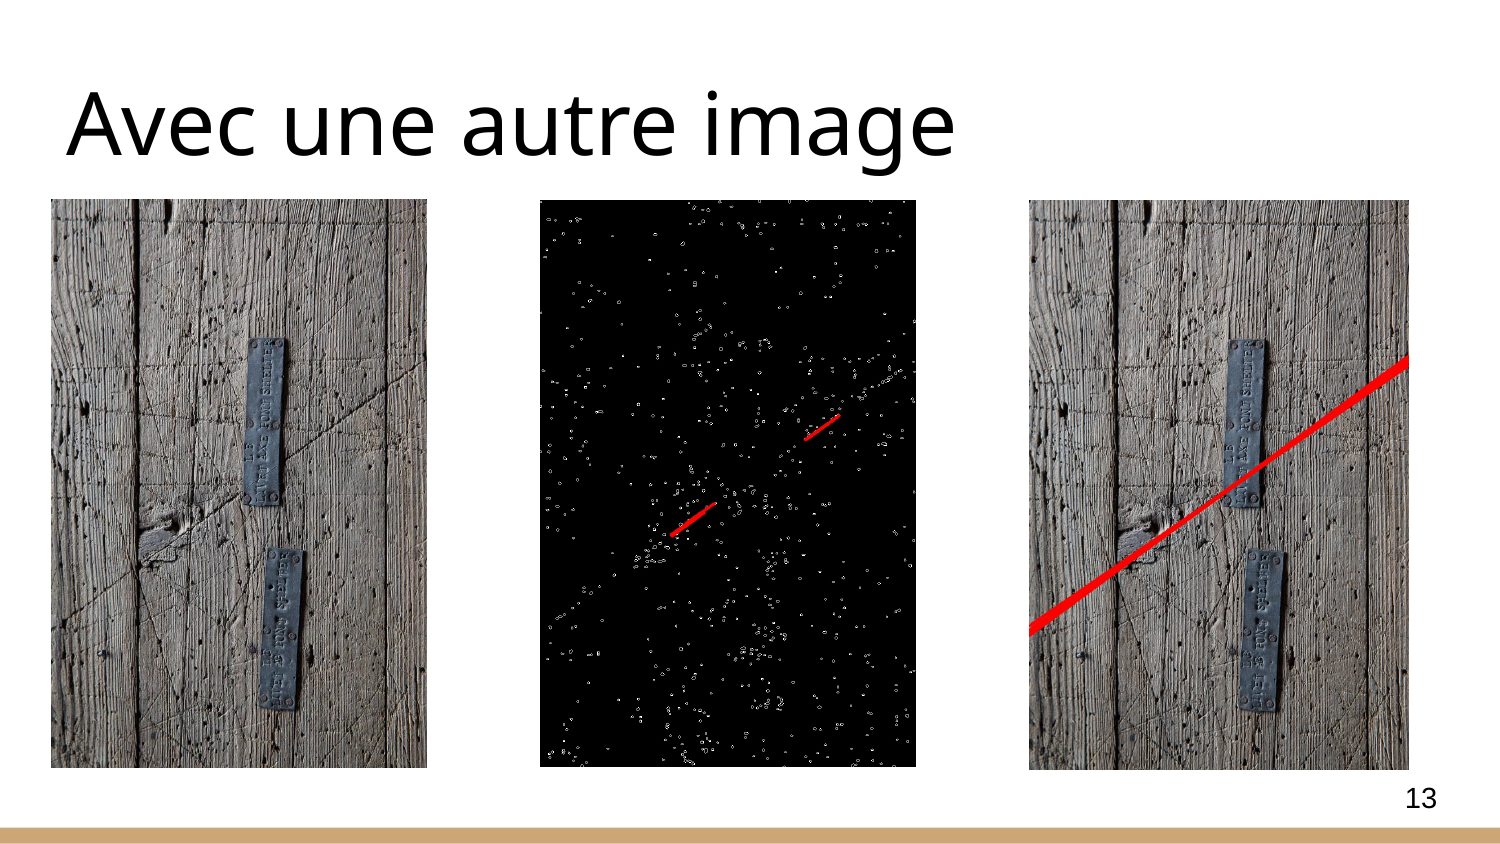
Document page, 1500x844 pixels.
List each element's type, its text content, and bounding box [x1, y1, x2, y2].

picture [539, 200, 916, 767]
picture [50, 199, 427, 769]
picture [1029, 200, 1409, 770]
slide_number 13 [1389, 764, 1480, 830]
title Avec une autre image [51, 51, 1449, 189]
